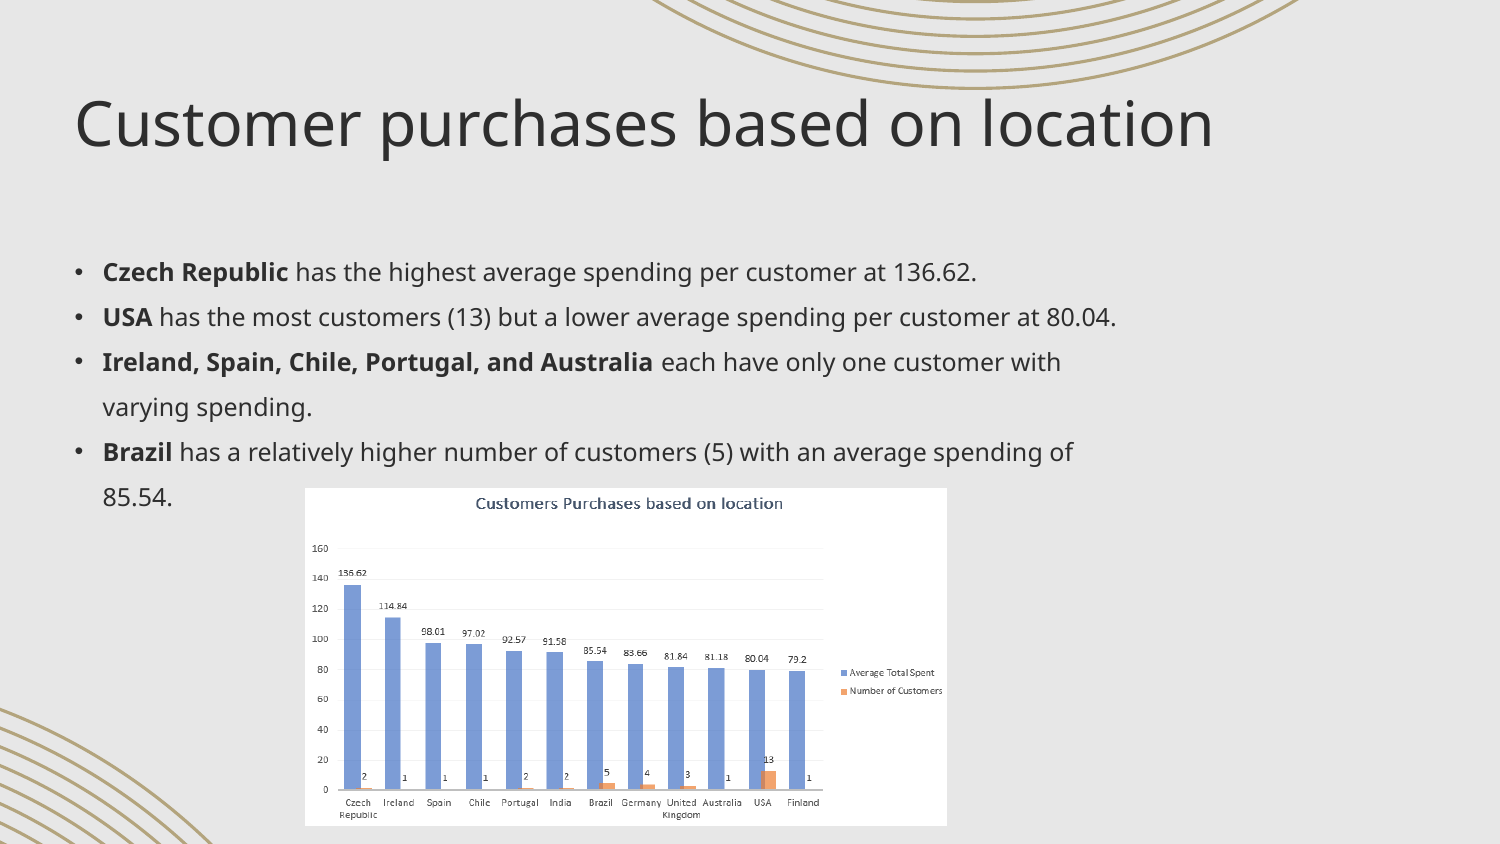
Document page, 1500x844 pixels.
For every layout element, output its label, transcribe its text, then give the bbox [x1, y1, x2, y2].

title Customer purchases based on location [59, 69, 1324, 233]
subtitle Czech Republic has the highest average spending per customer at 136.62. USA has the most customers (13) but a lower average spending per customer at 80.04. Ireland, Spain, Chile, Portugal, and Australia each have only one customer with varying spending. Brazil has a relatively higher number of customers (5) with an average spending of 85.54. [59, 124, 1142, 629]
picture [304, 488, 948, 826]
